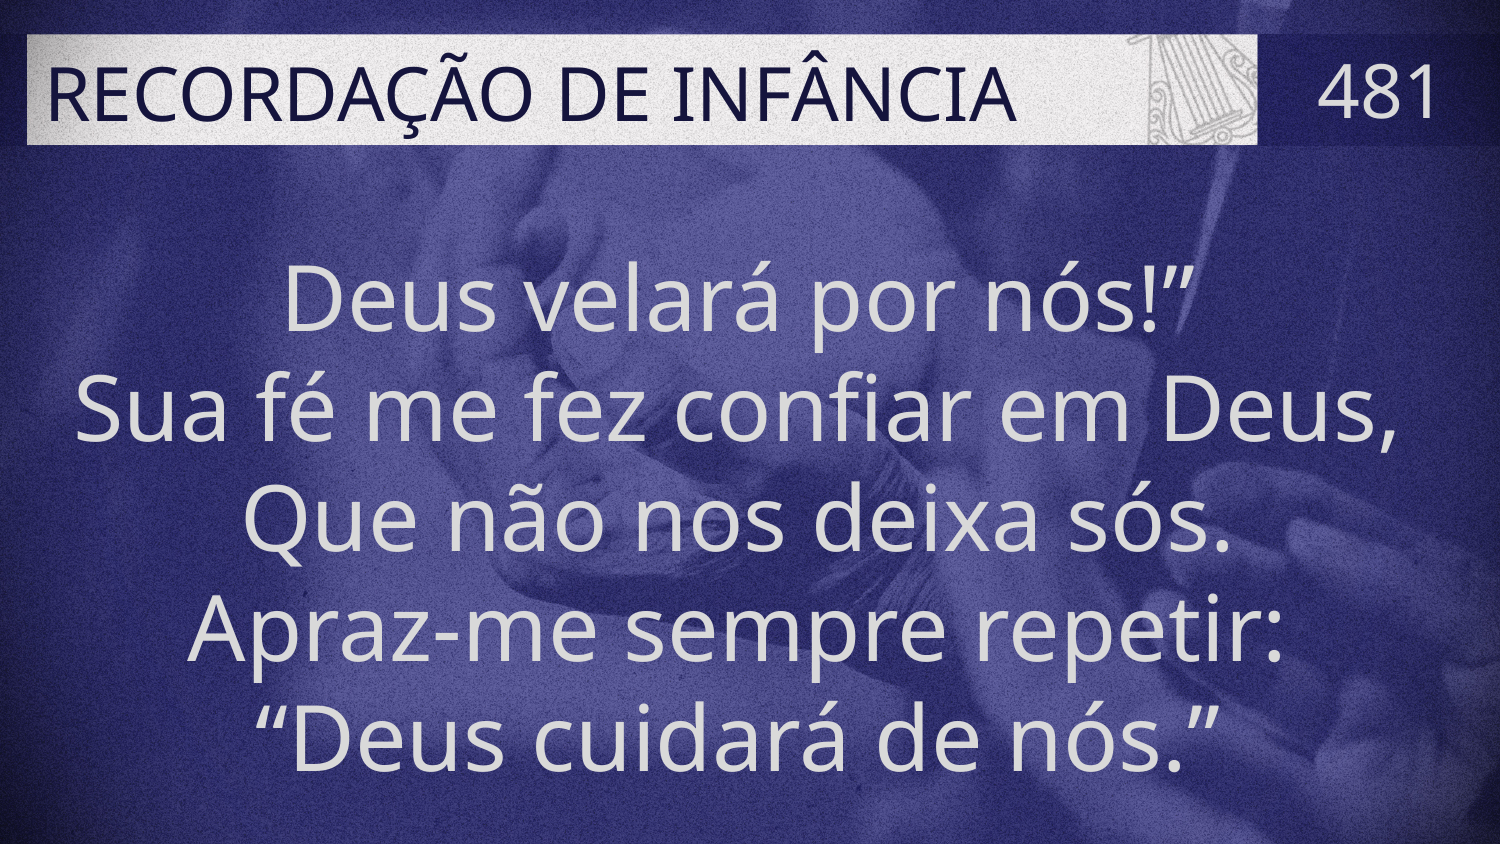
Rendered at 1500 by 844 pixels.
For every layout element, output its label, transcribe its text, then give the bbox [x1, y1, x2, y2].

title RECORDAÇÃO DE INFÂNCIA [29, 33, 1258, 151]
picture [0, 0, 1500, 185]
list 481 [1281, 36, 1483, 143]
list Deus velará por nós!” Sua fé me fez confiar em Deus, Que não nos deixa sós. Apraz-me sempre repetir: “Deus cuidará de nós.” [0, 185, 1500, 844]
